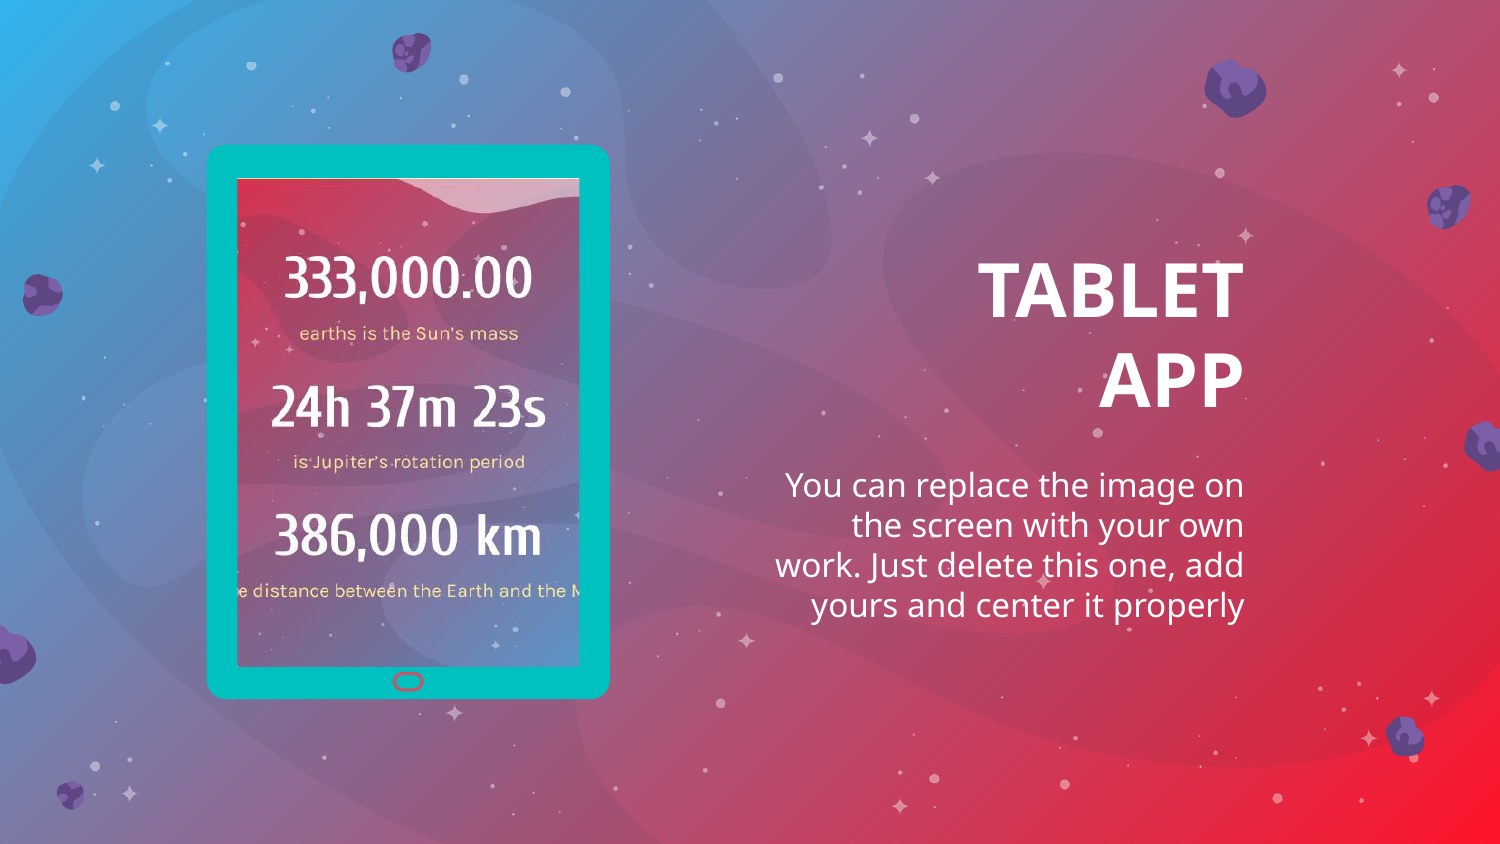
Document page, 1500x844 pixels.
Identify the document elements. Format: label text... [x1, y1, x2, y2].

subtitle You can replace the image on the screen with your own work. Just delete this one, add yours and center it properly [766, 464, 1246, 635]
picture [0, 0, 1500, 844]
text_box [206, 144, 611, 700]
title TABLET APP [926, 242, 1246, 413]
